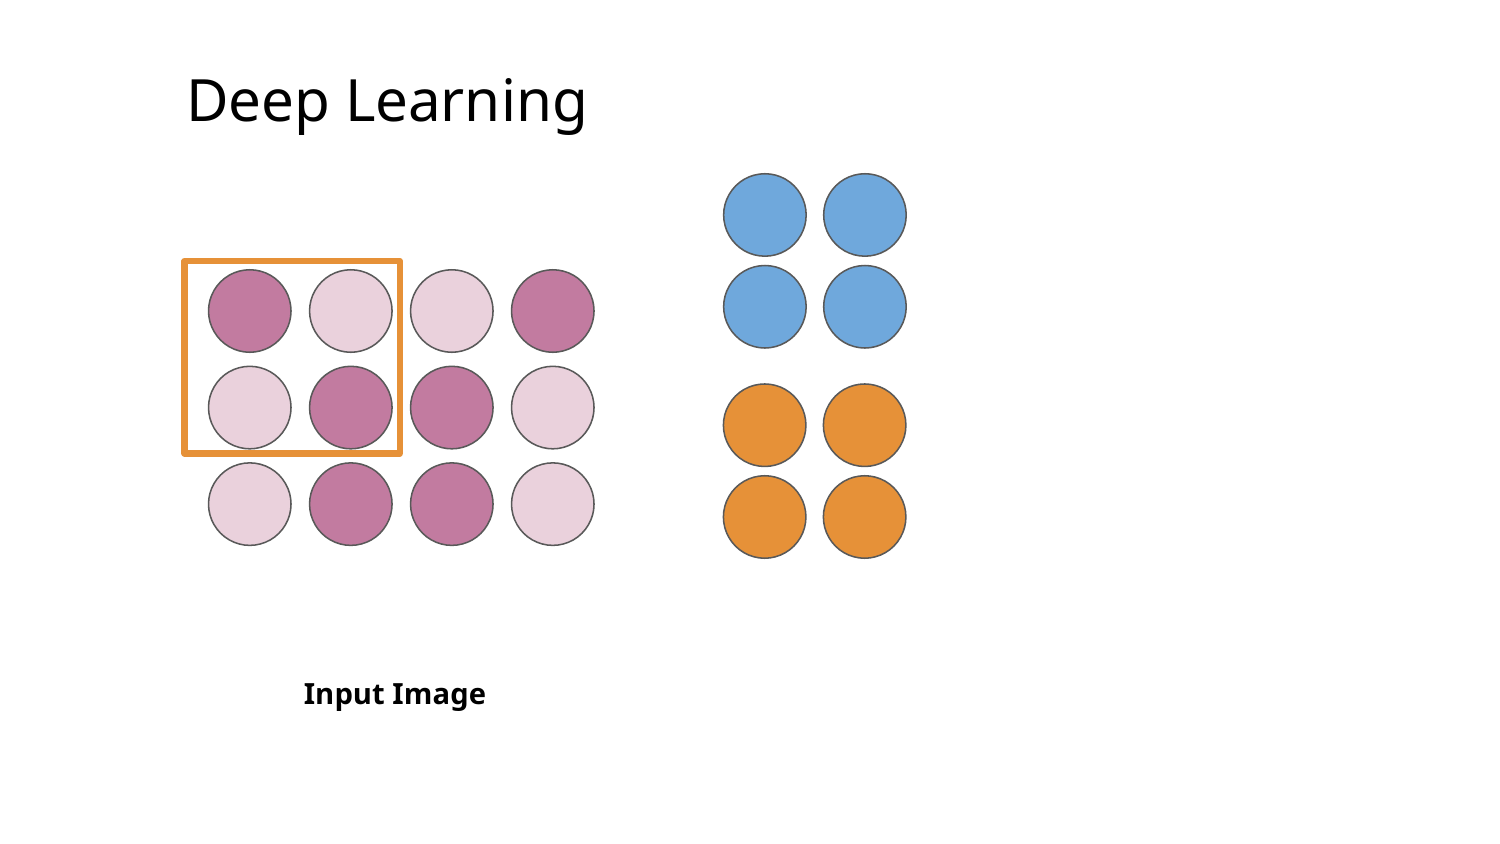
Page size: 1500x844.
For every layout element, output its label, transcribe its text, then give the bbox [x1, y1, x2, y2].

text_box [723, 173, 807, 257]
text_box [410, 269, 494, 353]
text_box Input Image [288, 660, 530, 743]
text_box [511, 366, 595, 449]
text_box [511, 462, 595, 546]
text_box [823, 475, 906, 559]
text_box [410, 462, 494, 546]
text_box [184, 260, 400, 454]
text_box [823, 173, 907, 257]
text_box [309, 462, 393, 546]
text_box [410, 366, 494, 449]
text_box [208, 462, 292, 546]
text_box [723, 383, 806, 467]
title Deep Learning [171, 48, 1449, 143]
text_box [511, 269, 595, 353]
text_box [723, 265, 807, 349]
text_box [723, 475, 806, 559]
text_box [823, 265, 907, 349]
text_box [823, 383, 906, 467]
